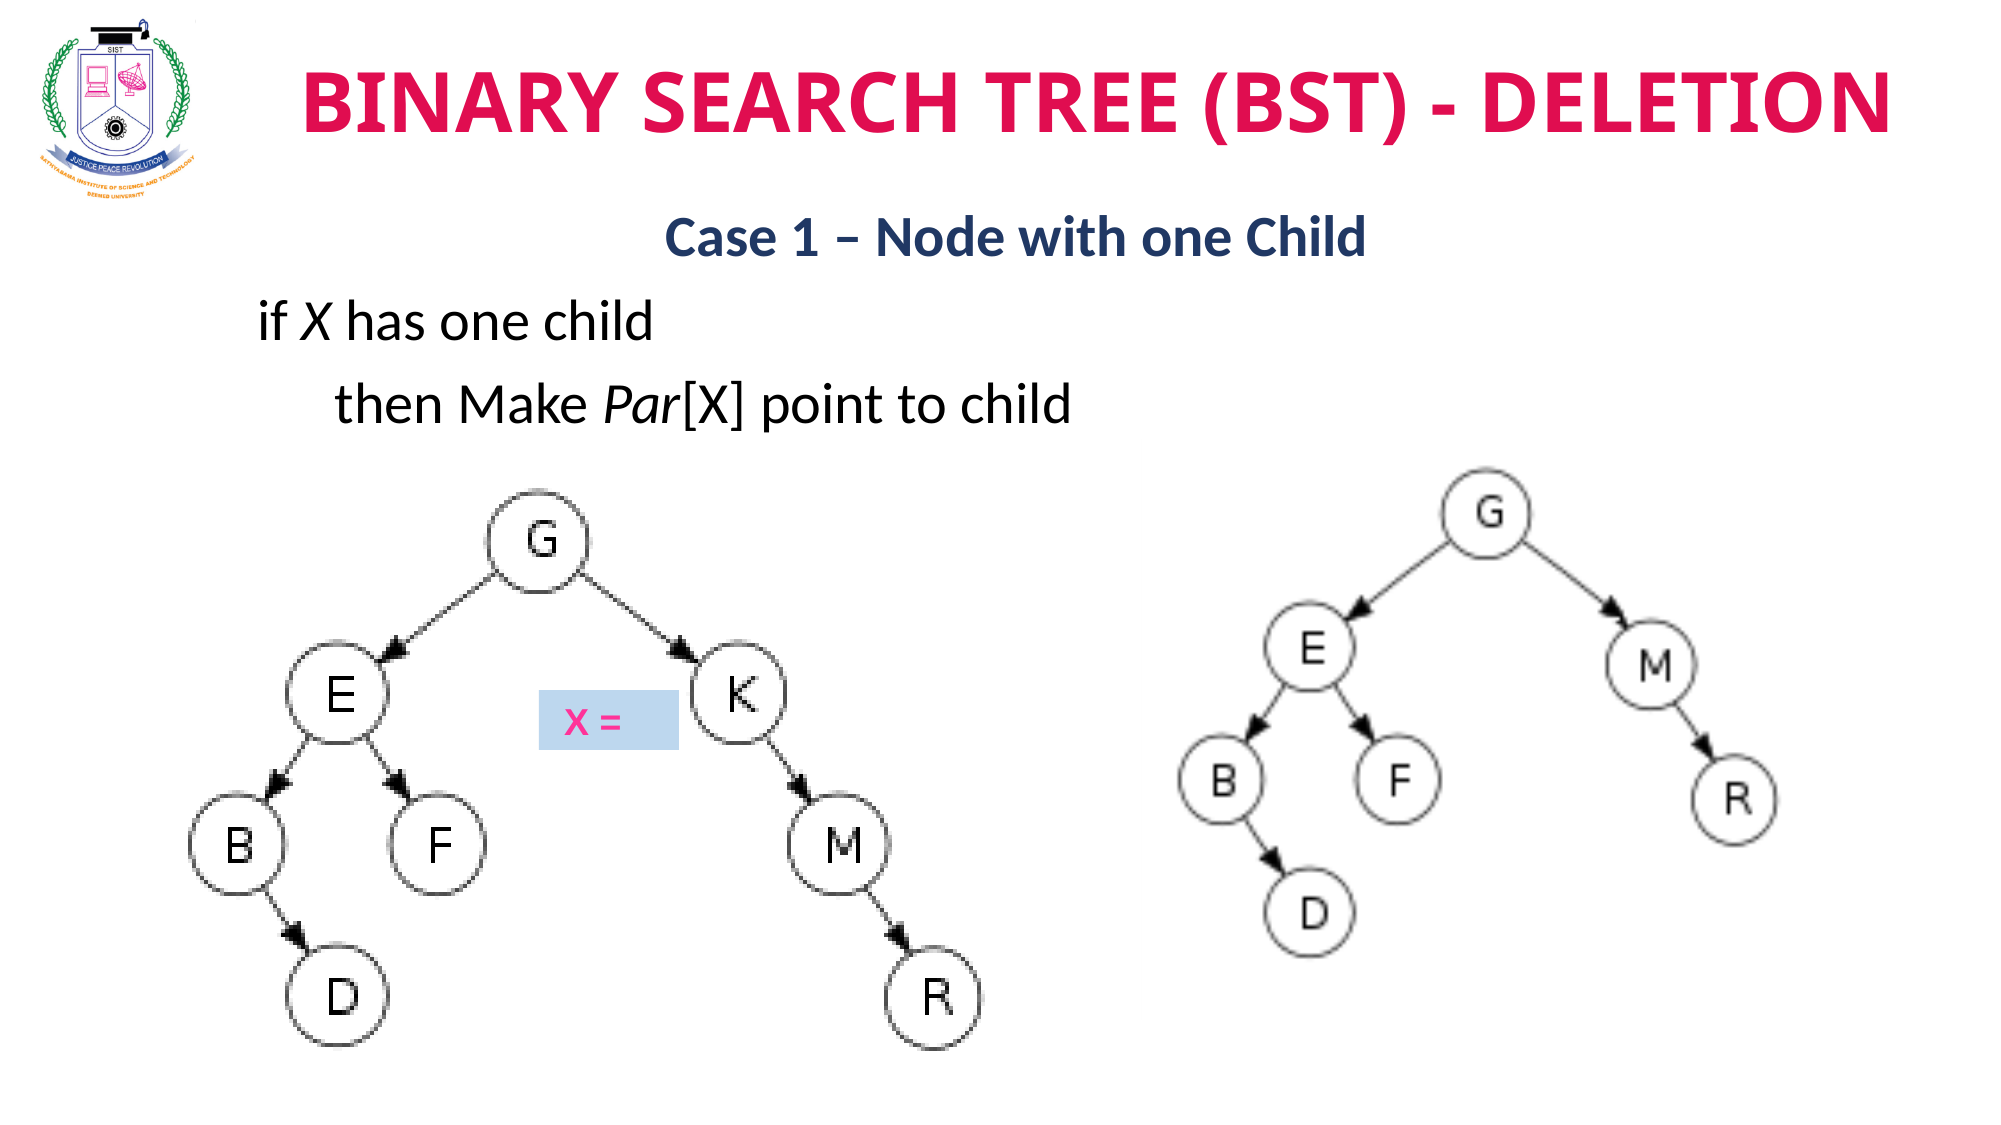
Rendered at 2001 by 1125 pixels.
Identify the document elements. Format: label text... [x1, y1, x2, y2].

picture [179, 484, 990, 1061]
picture [1139, 439, 1835, 1020]
text_box BINARY SEARCH TREE (BST) - DELETION [225, 41, 1970, 157]
picture [28, 14, 196, 205]
list Case 1 – Node with one Child if X has one child then Make Par[X] point to child [242, 198, 1593, 530]
